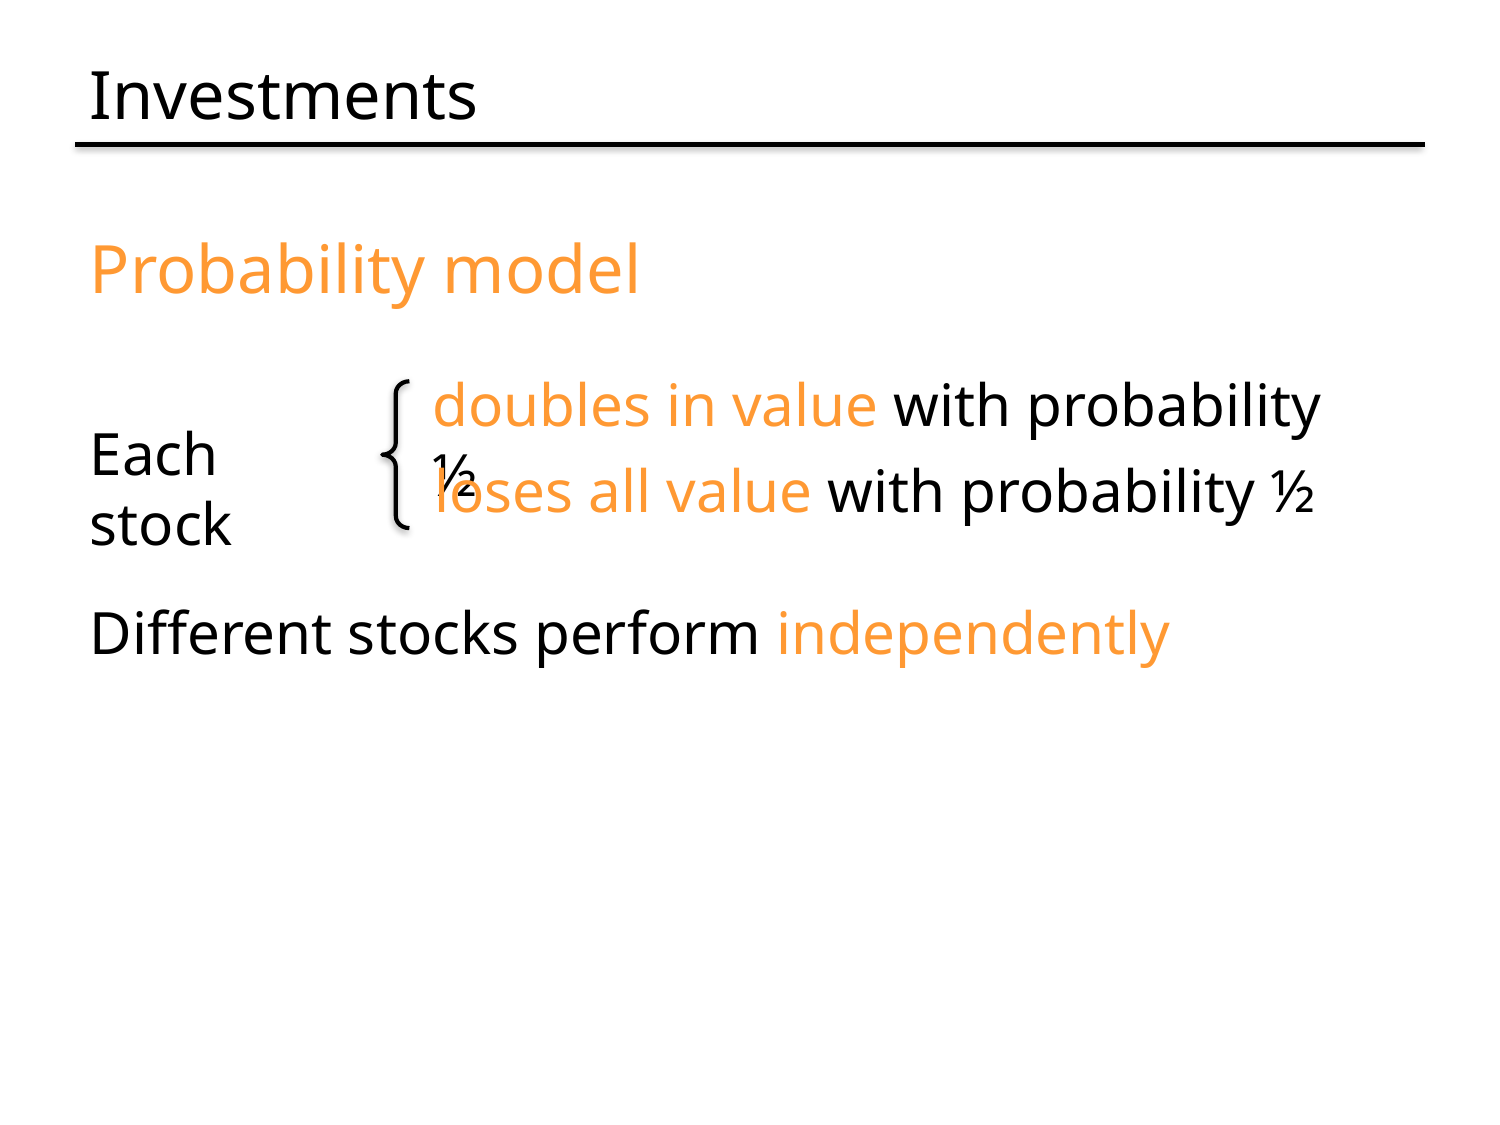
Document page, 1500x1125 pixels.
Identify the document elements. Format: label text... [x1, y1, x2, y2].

text_box Each stock [75, 409, 380, 565]
text_box doubles in value with probability ½ [417, 360, 1384, 516]
text_box loses all value with probability ½ [419, 446, 1386, 532]
text_box Different stocks perform independently [74, 589, 1425, 674]
title Investments [75, 45, 1425, 145]
text_box Probability model [74, 219, 1425, 315]
text_box [380, 379, 410, 531]
